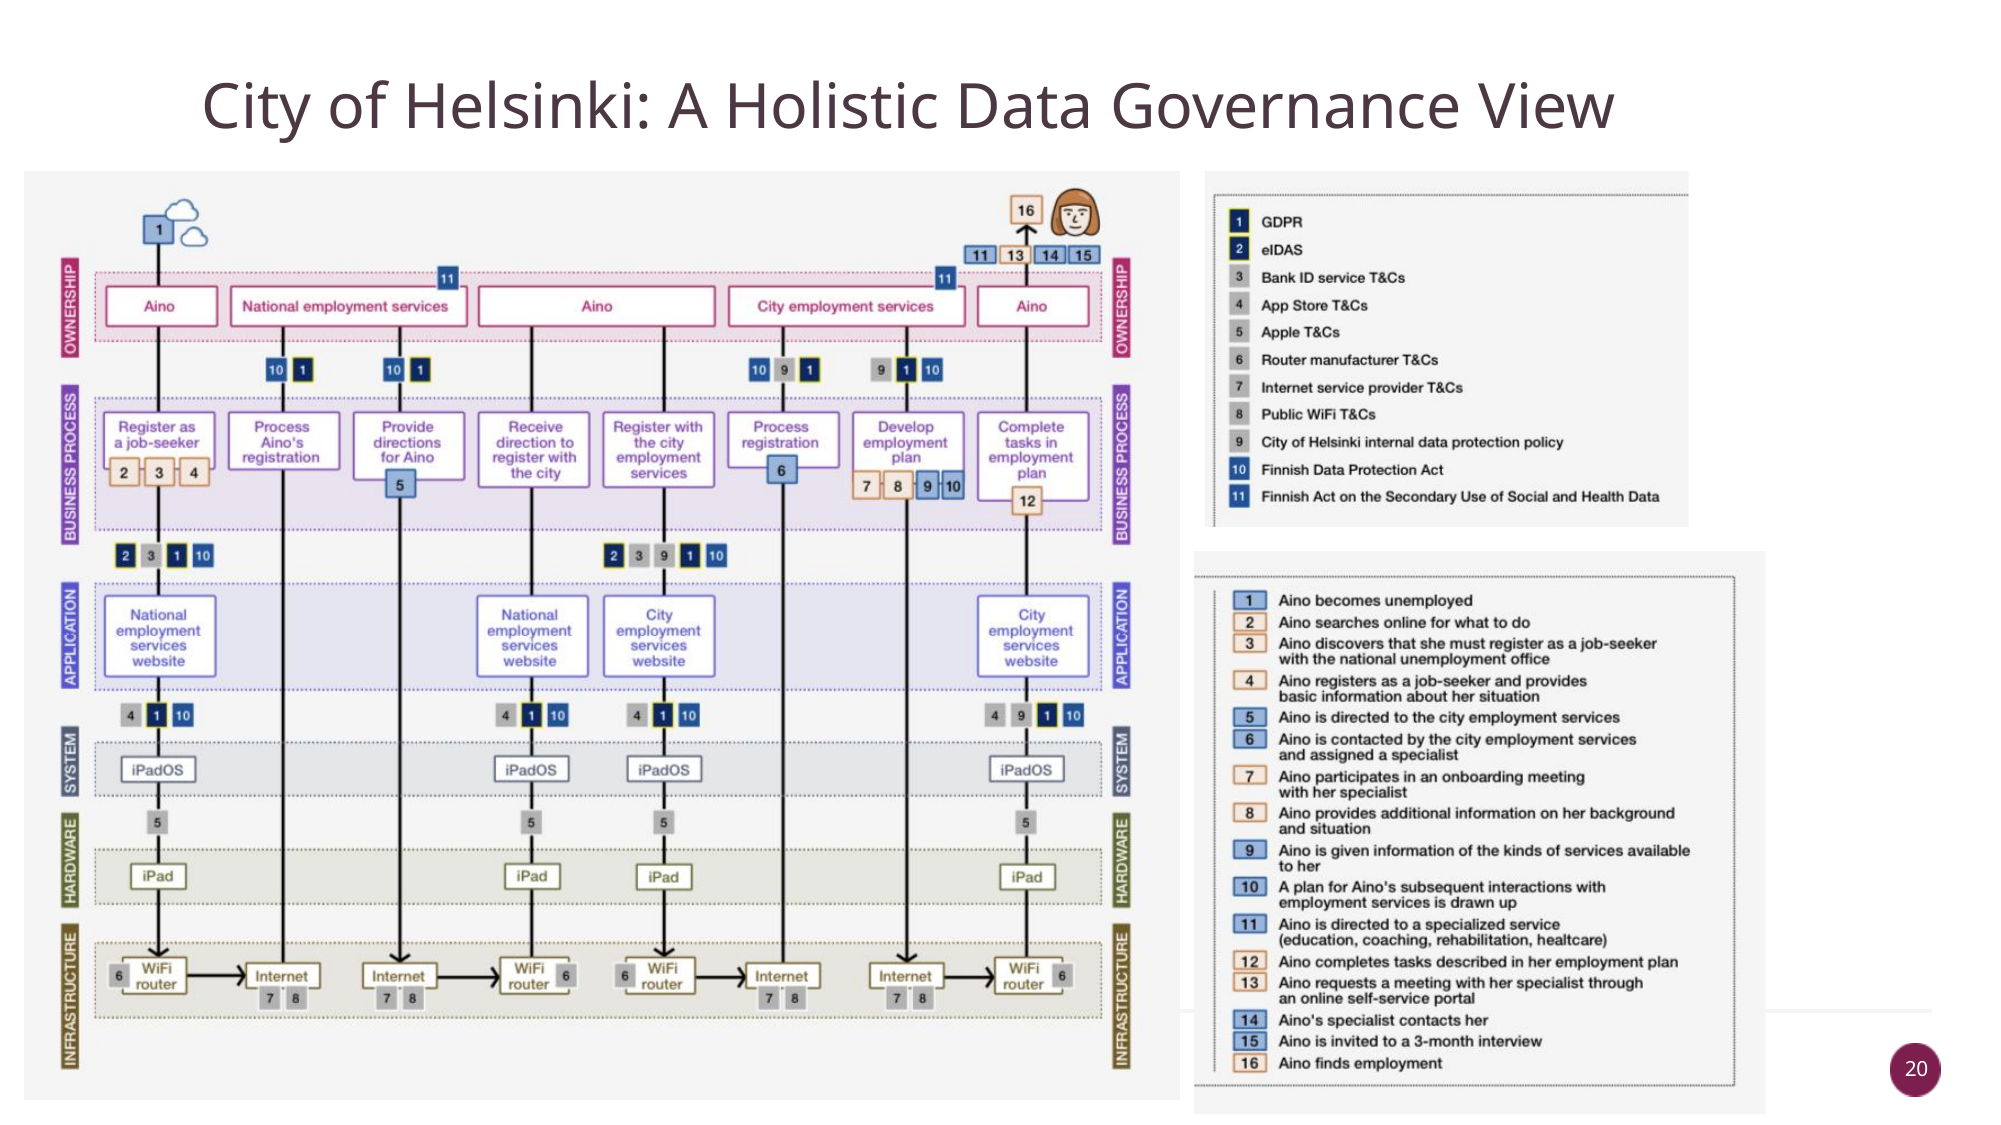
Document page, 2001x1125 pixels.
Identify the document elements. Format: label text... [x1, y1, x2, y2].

text_box City of Helsinki: A Holistic Data Governance View [201, 51, 1745, 147]
slide_number 20 [1856, 1027, 1977, 1114]
picture [1204, 171, 1689, 527]
picture [24, 171, 1932, 1114]
